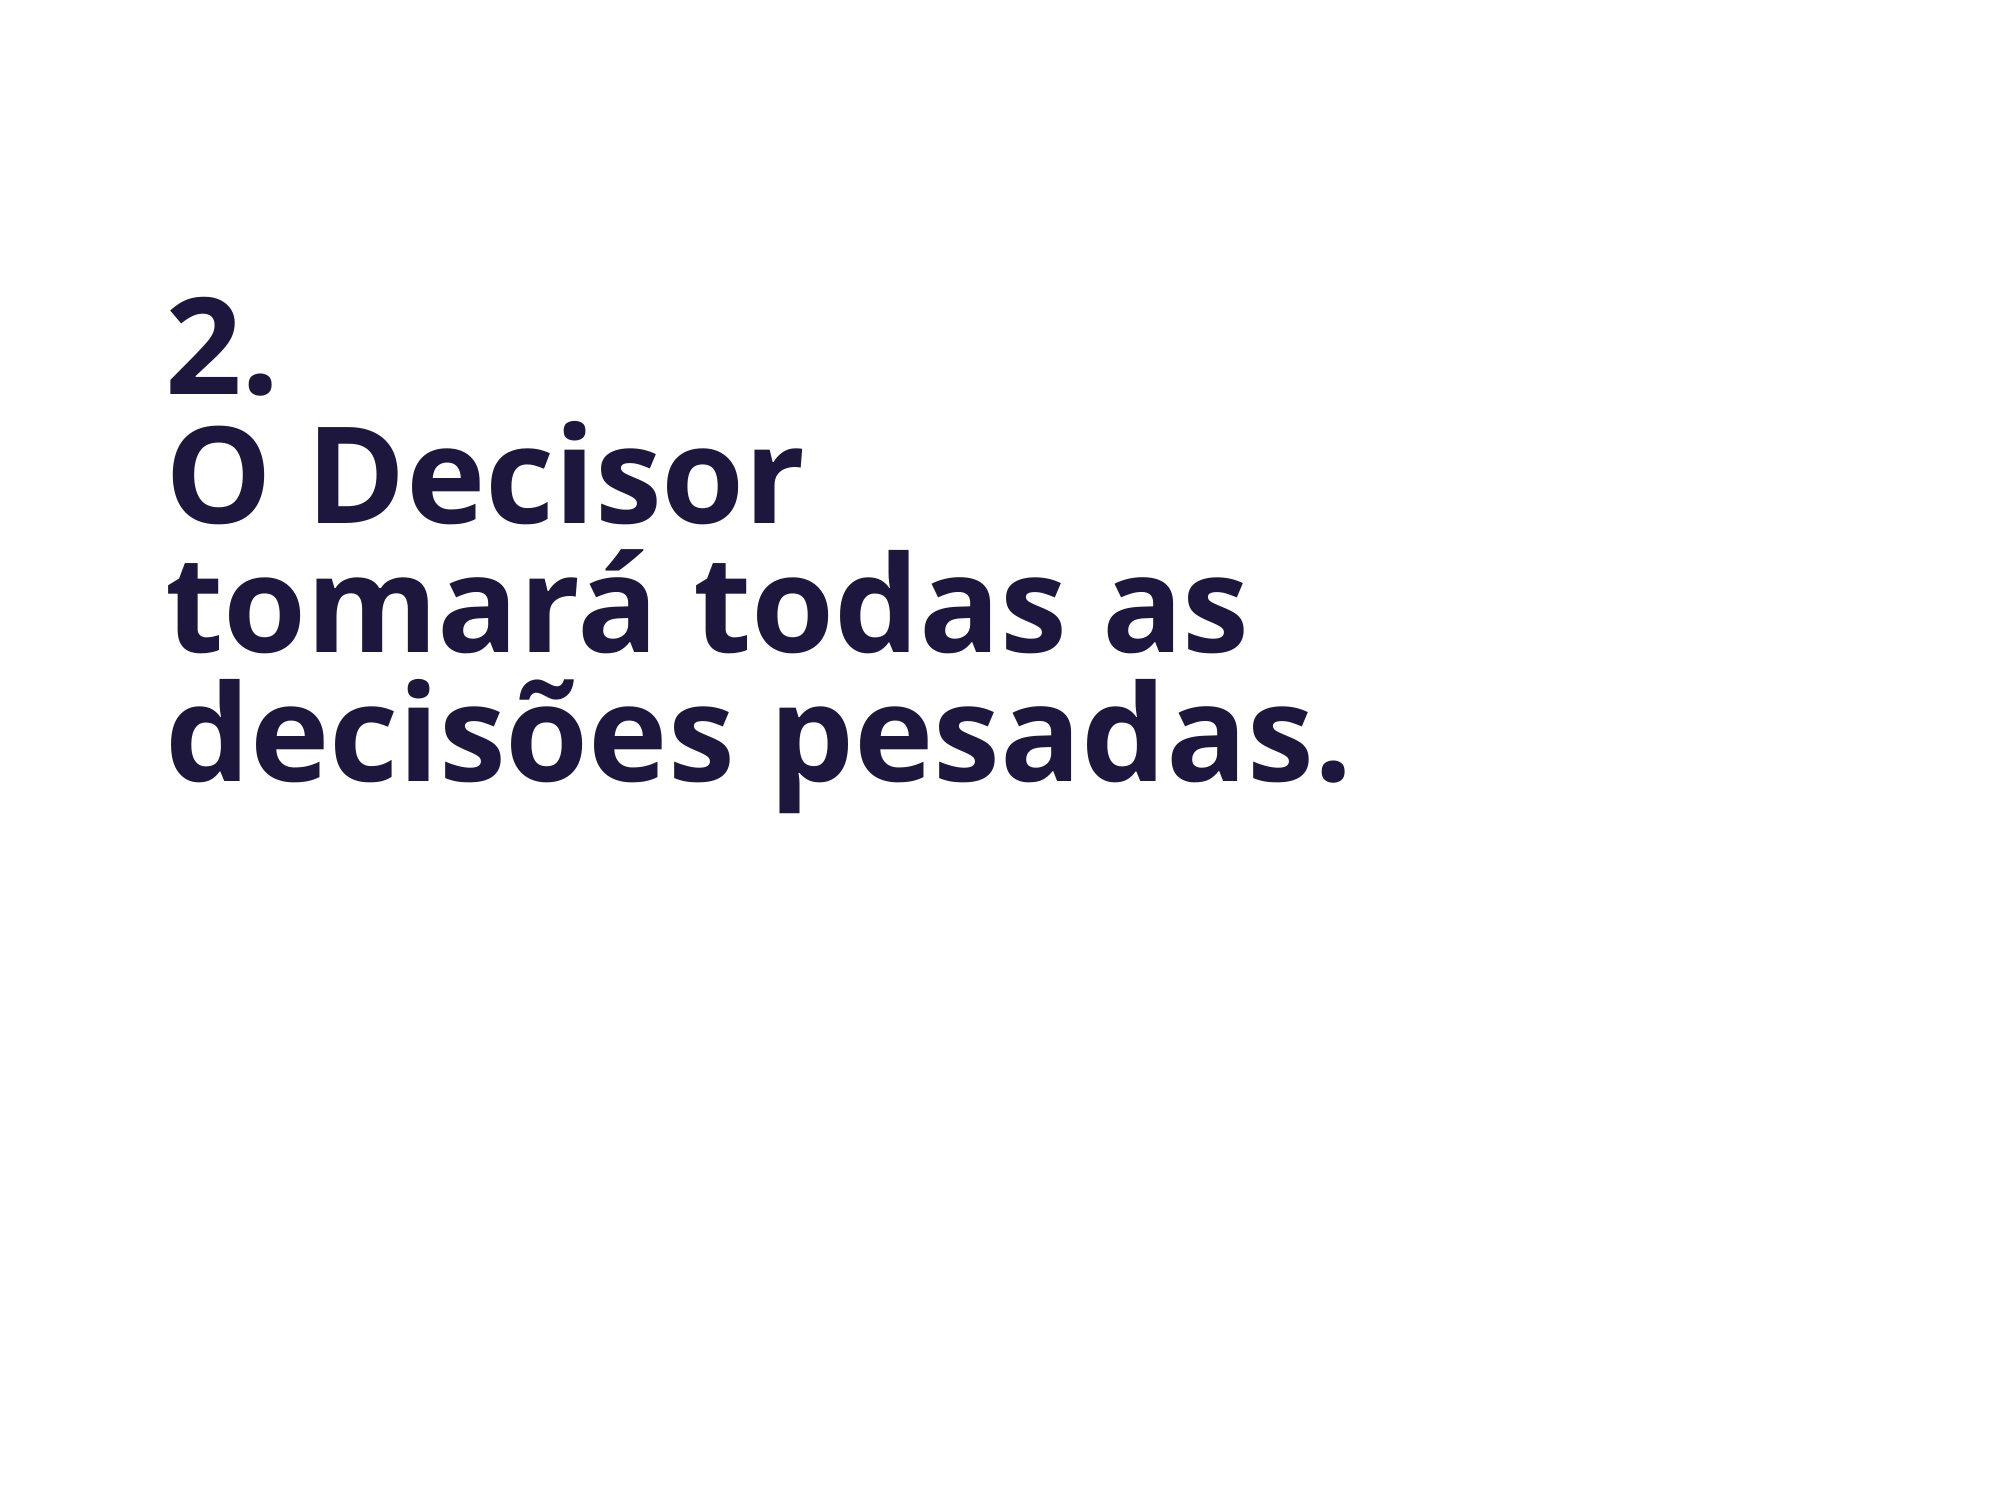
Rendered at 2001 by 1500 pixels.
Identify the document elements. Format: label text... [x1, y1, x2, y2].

text_box 2. O Decisor tomará todas as decisões pesadas. [158, 284, 1864, 1215]
